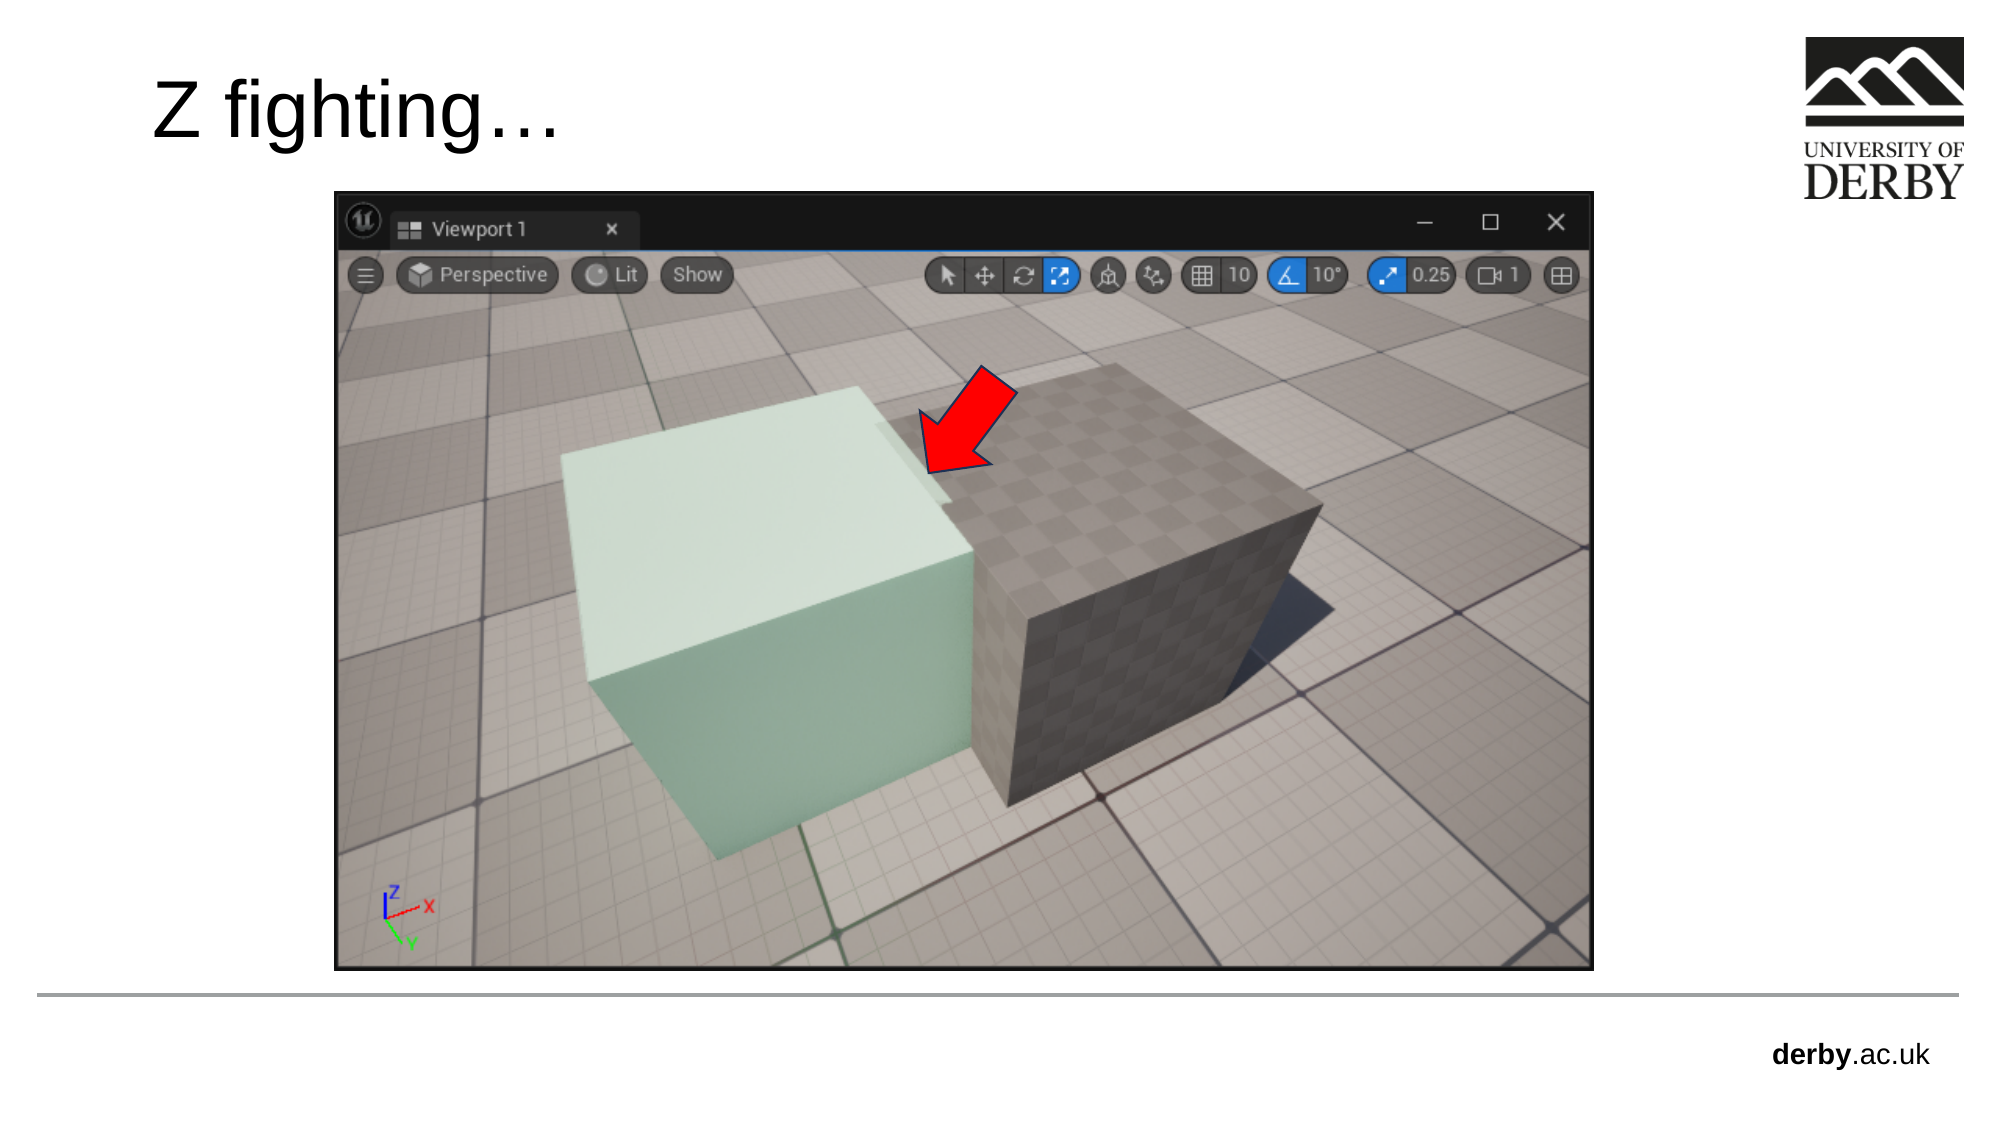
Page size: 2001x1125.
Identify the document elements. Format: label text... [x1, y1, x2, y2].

picture [1804, 37, 1964, 199]
title Z fighting… [137, 59, 1791, 163]
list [334, 191, 1594, 971]
